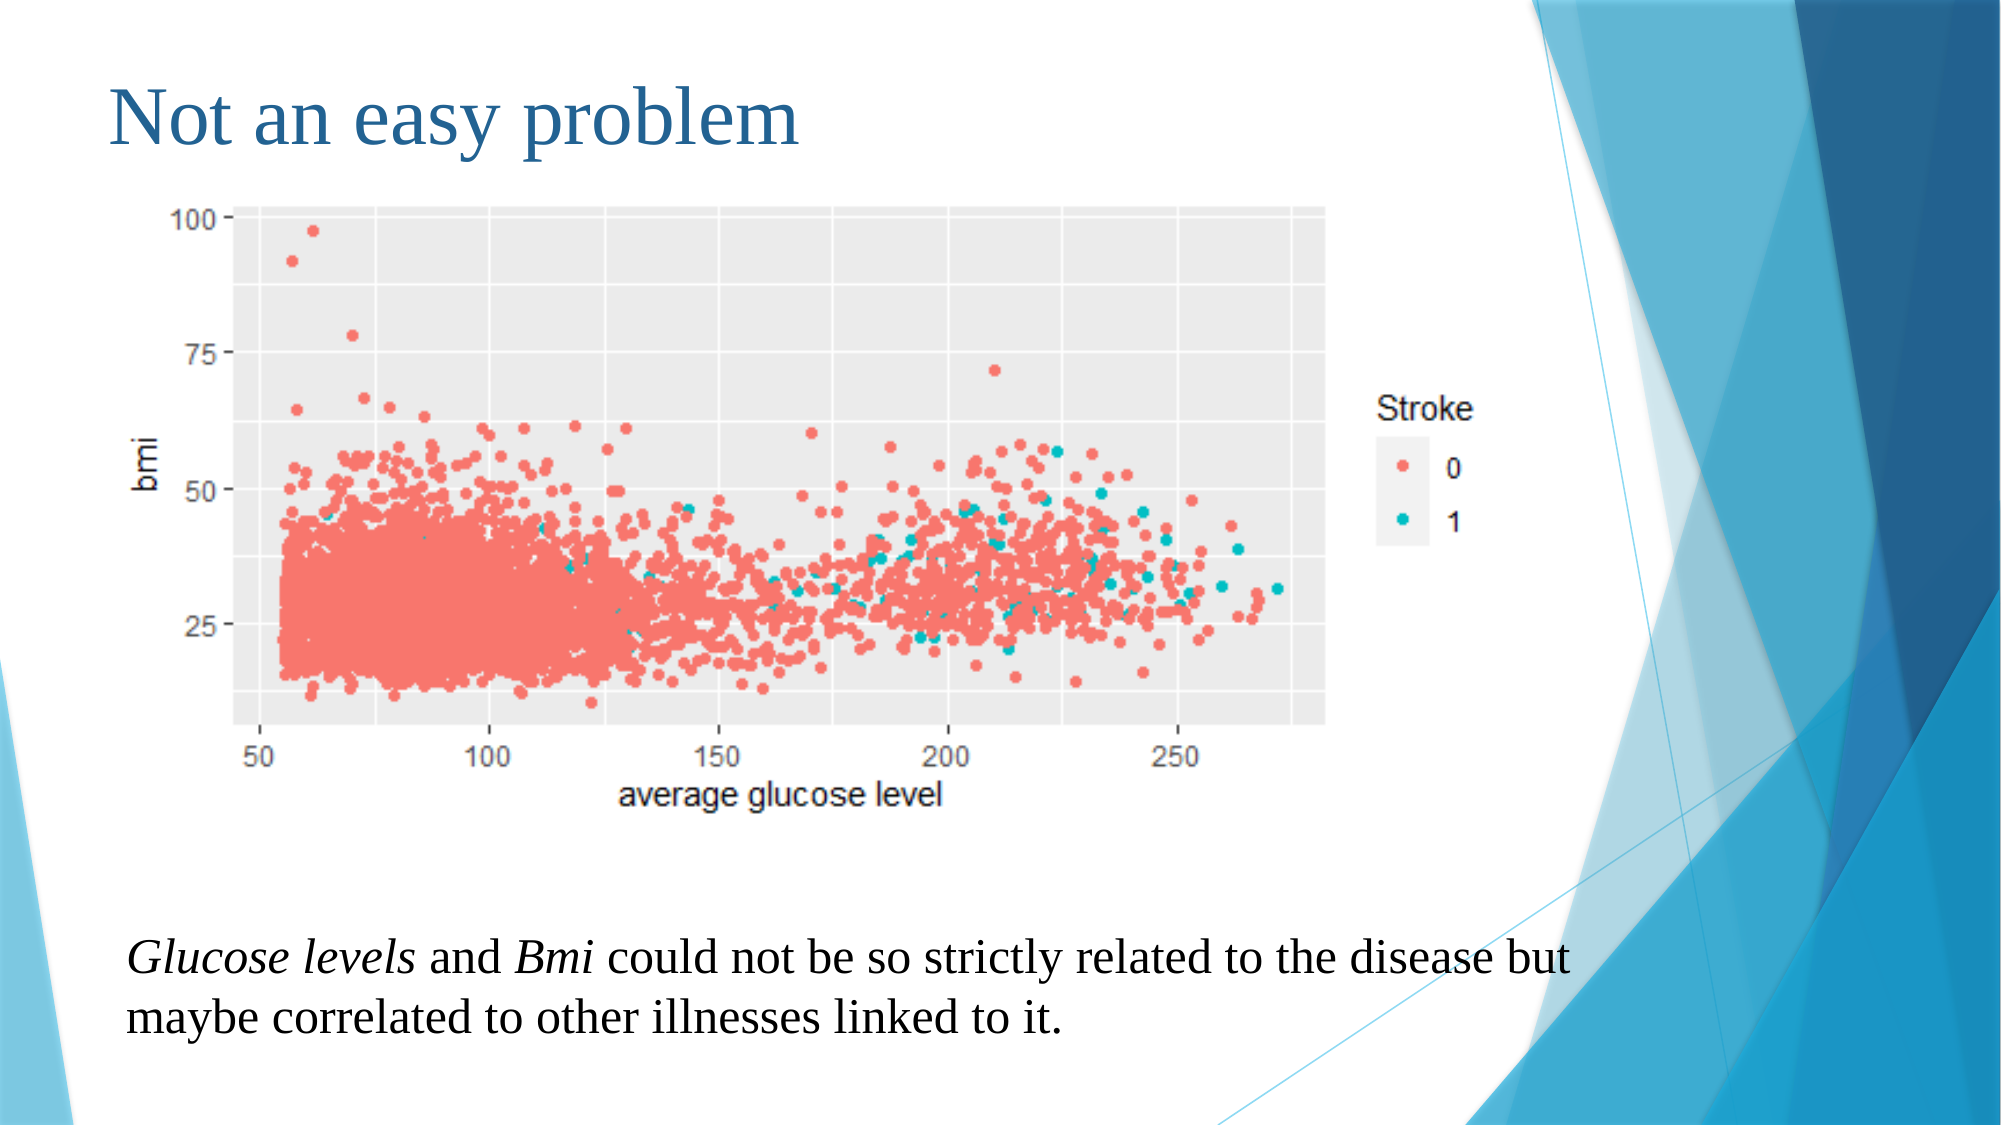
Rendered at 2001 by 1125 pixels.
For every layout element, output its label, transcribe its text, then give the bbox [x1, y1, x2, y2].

text_box Glucose levels and Bmi could not be so strictly related to the disease but maybe correlated to other illnesses linked to it. [111, 915, 1595, 1051]
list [110, 191, 1509, 830]
text_box Not an easy problem [93, 54, 858, 214]
